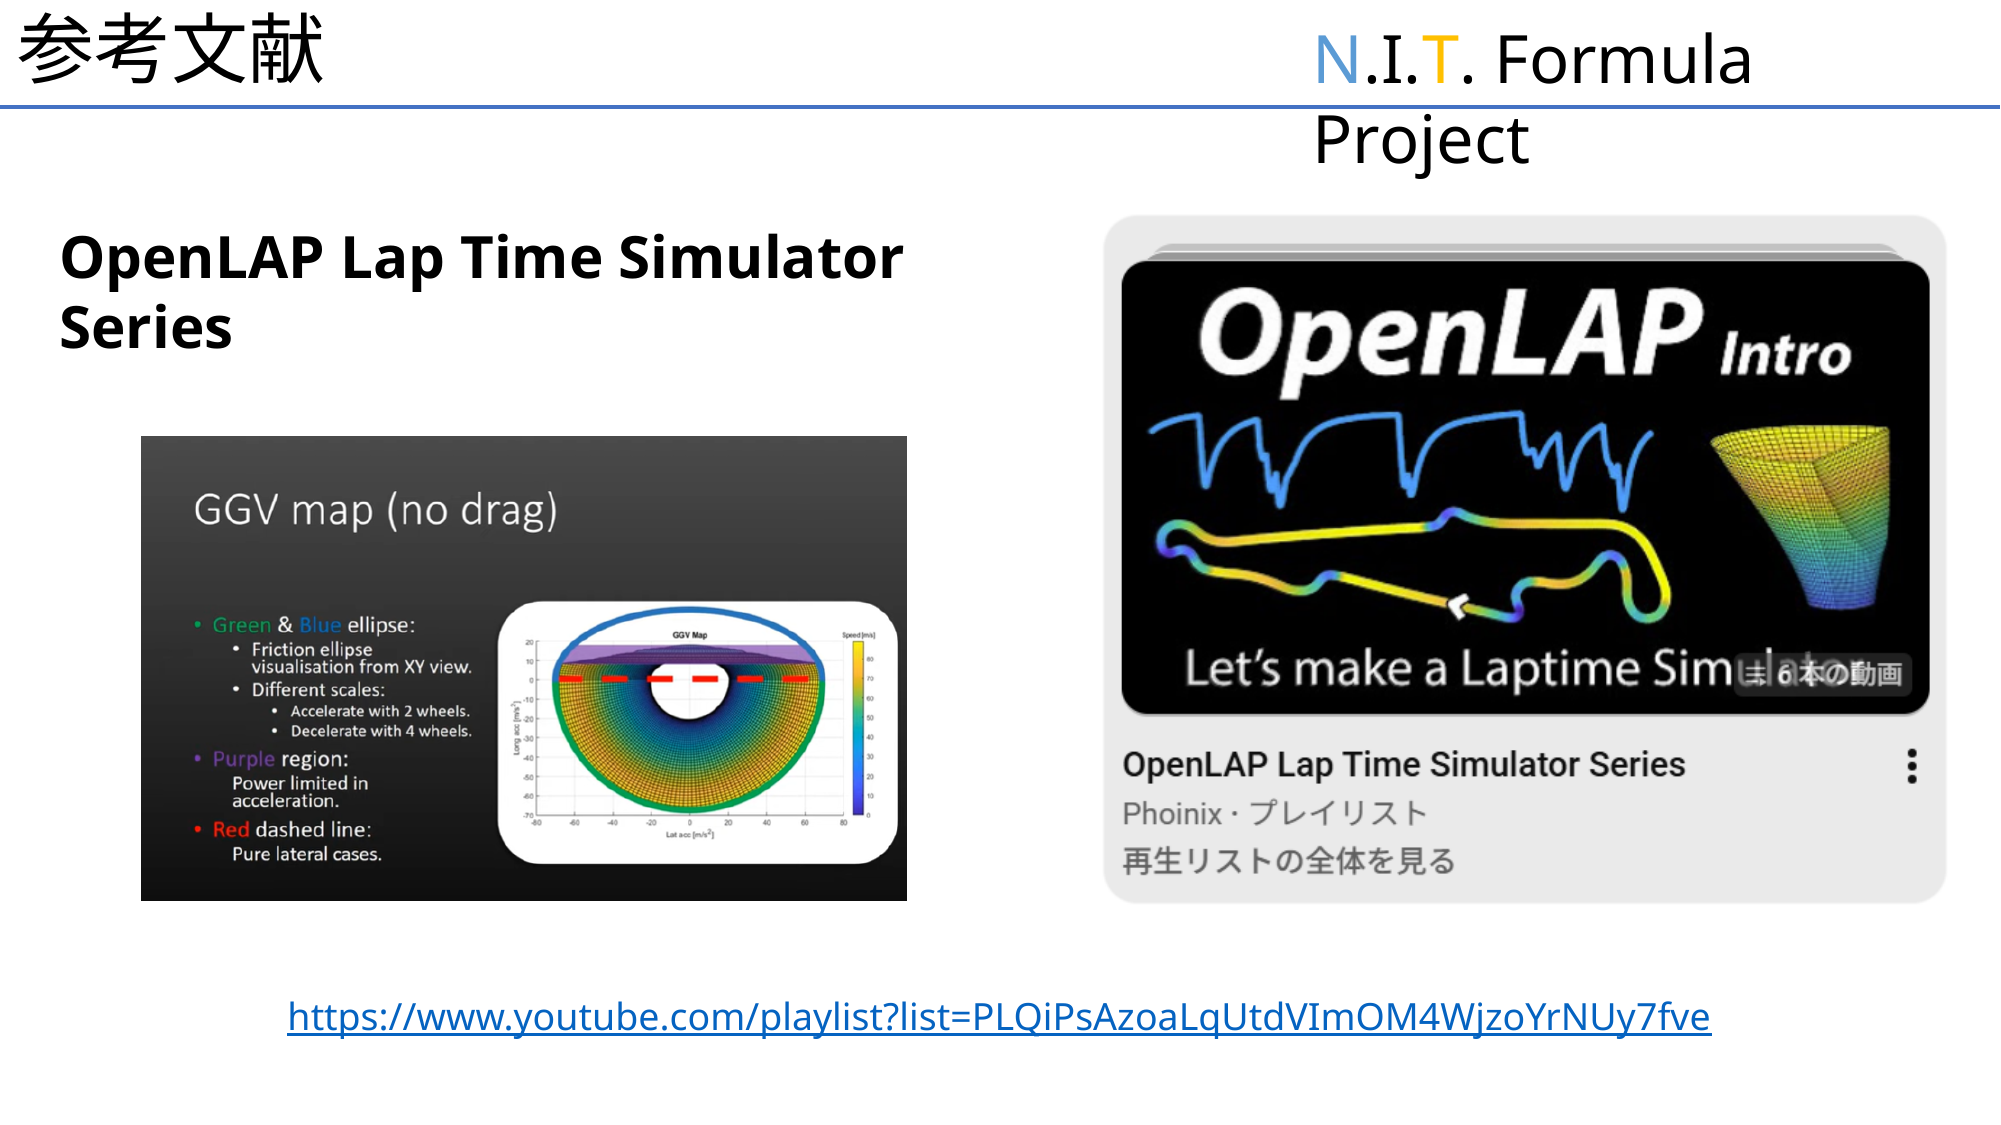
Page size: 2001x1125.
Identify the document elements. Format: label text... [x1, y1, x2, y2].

title 参考文献 [2, 2, 1323, 102]
text_box OpenLAP Lap Time Simulator Series [44, 212, 1067, 368]
text_box https://www.youtube.com/playlist?list=PLQiPsAzoaLqUtdVImOM4WjzoYrNUy7fve [272, 985, 1728, 1097]
picture [141, 436, 907, 901]
picture [1093, 212, 1956, 913]
